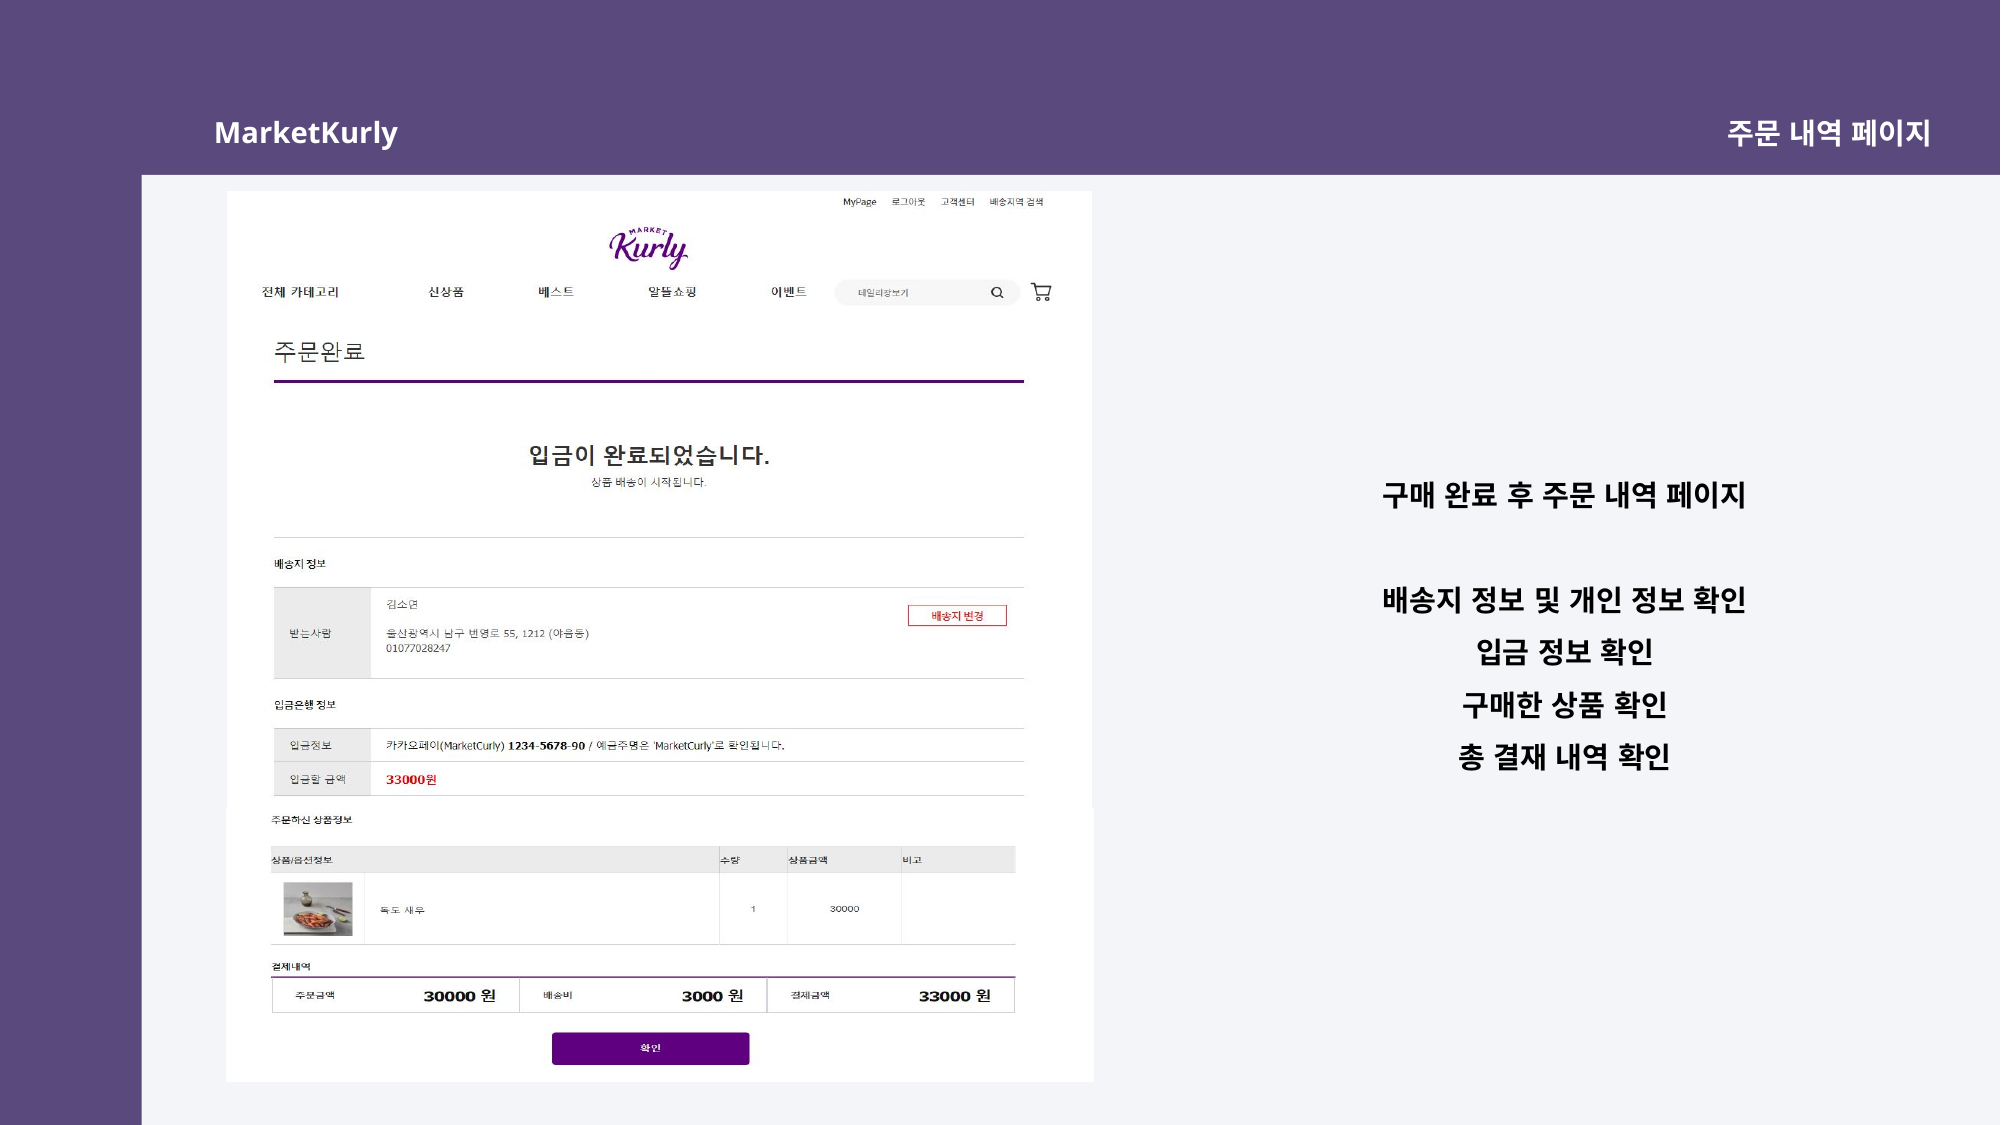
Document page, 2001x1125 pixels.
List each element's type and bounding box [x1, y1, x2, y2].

text_box [141, 72, 2000, 1125]
